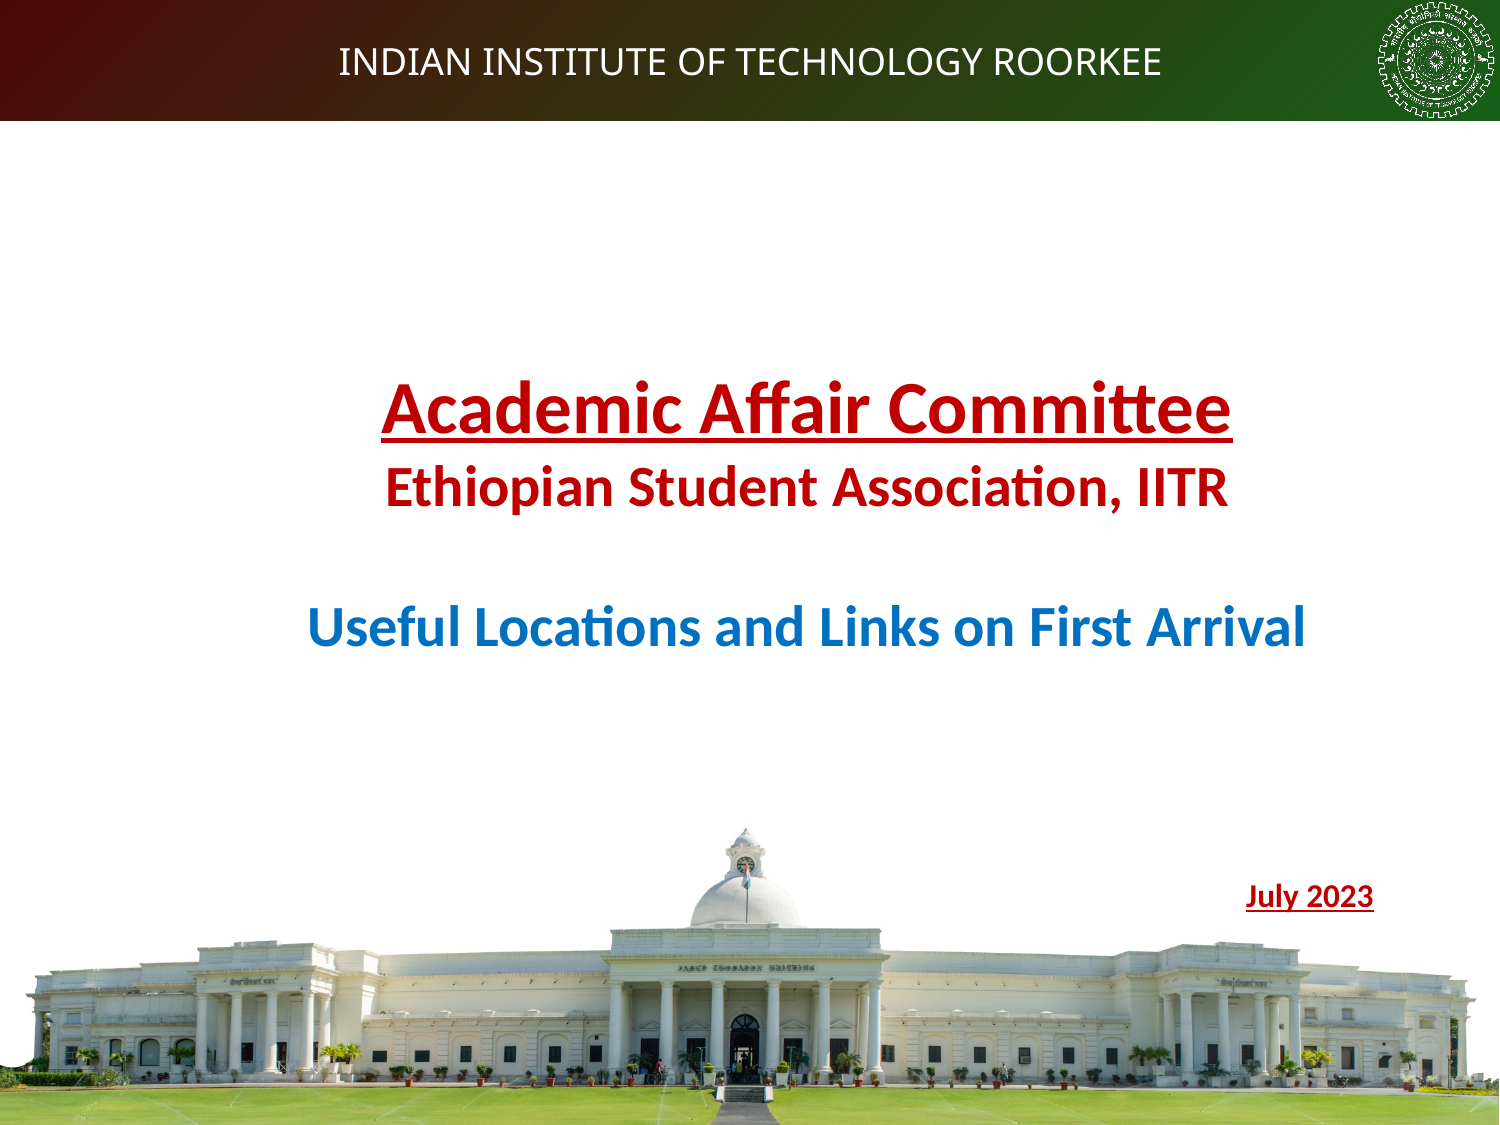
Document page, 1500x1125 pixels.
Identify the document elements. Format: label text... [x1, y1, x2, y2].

text_box July 2023 [1056, 843, 1500, 986]
title Academic Affair Committee Ethiopian Student Association, IITR Useful Locations and Links on First Arrival [198, 407, 1417, 699]
picture [1374, 0, 1499, 120]
picture [0, 821, 1499, 1125]
